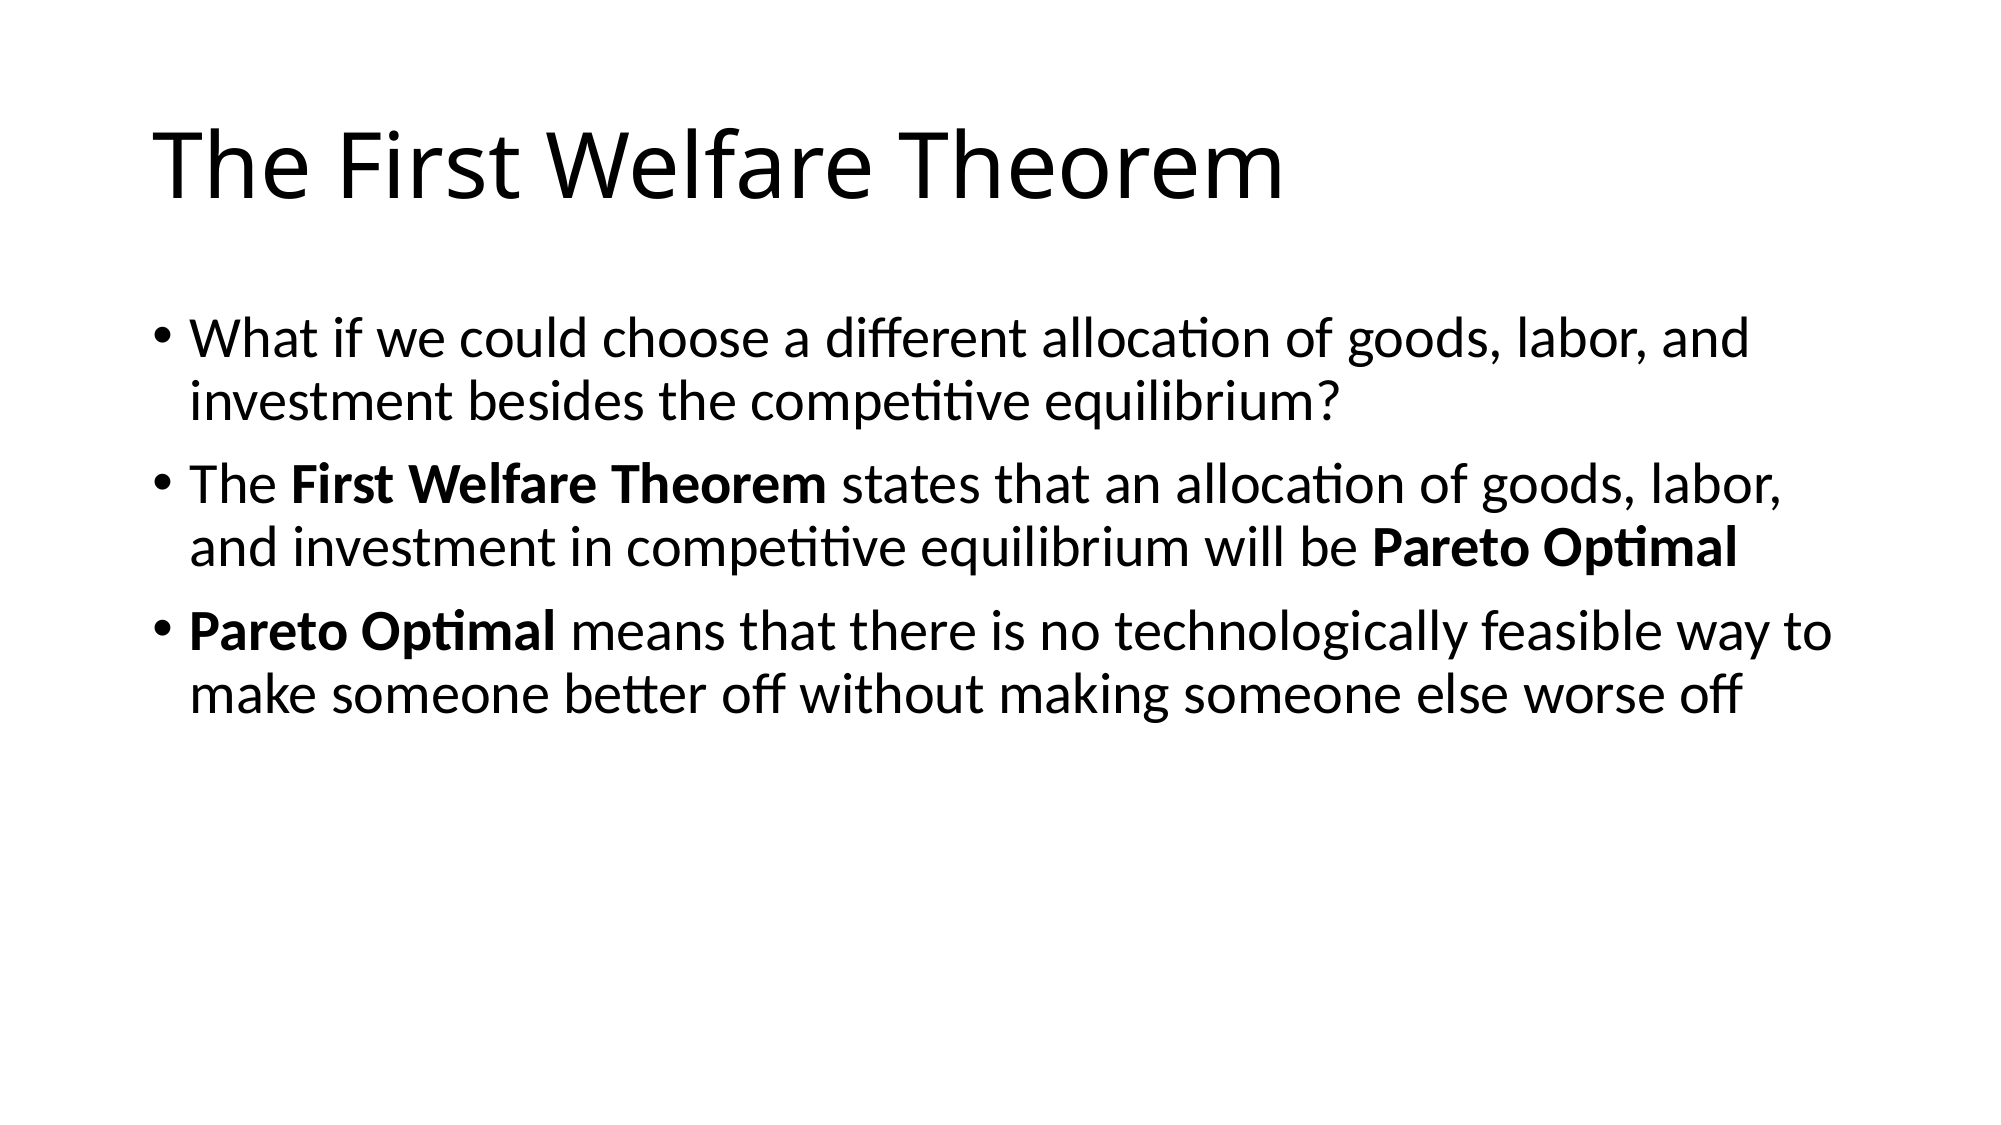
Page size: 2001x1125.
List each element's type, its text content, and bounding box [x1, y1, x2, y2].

title The First Welfare Theorem [137, 59, 1863, 278]
list What if we could choose a different allocation of goods, labor, and investment besides the competitive equilibrium? The First Welfare Theorem states that an allocation of goods, labor, and investment in competitive equilibrium will be Pareto Optimal Pareto Optimal means that there is no technologically feasible way to make someone better off without making someone else worse off [137, 299, 1893, 1108]
